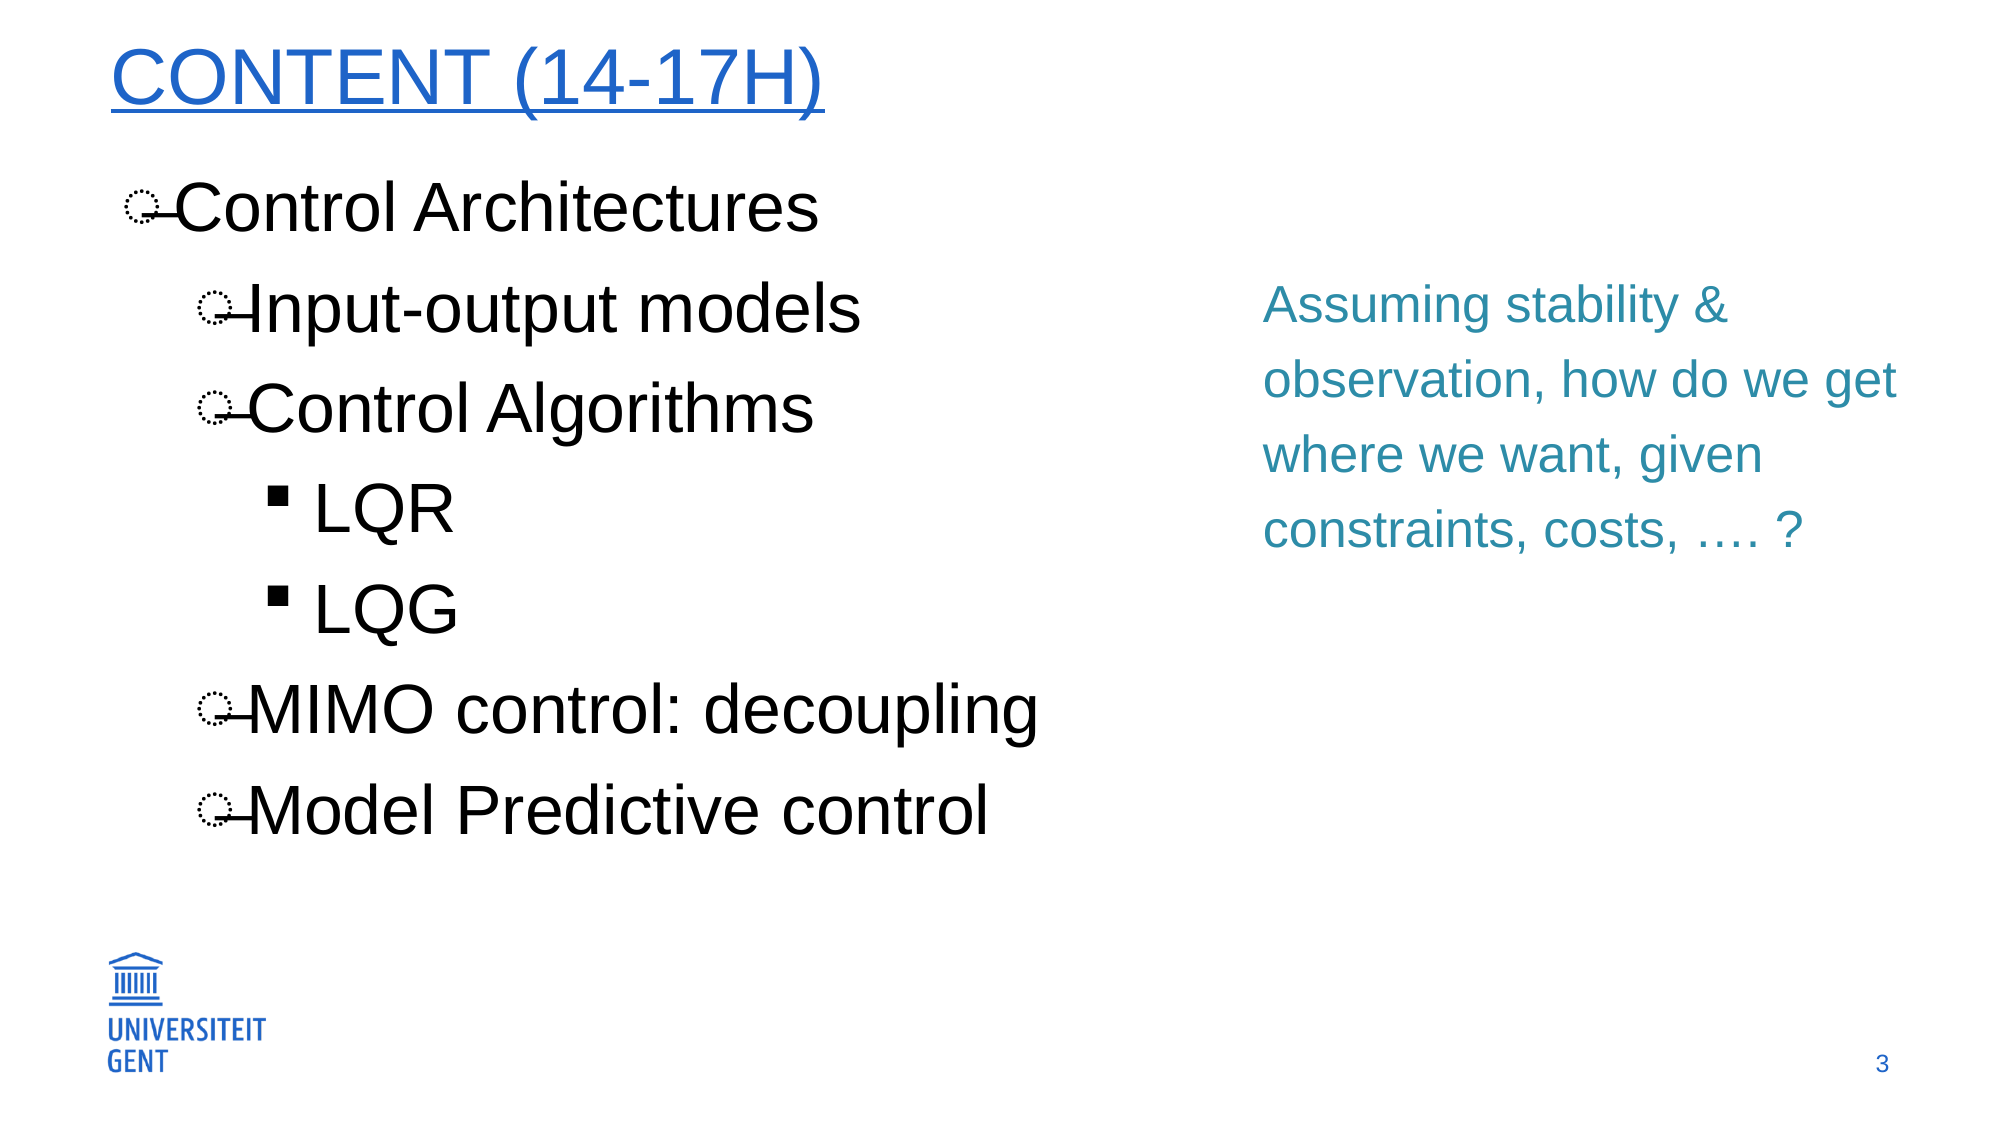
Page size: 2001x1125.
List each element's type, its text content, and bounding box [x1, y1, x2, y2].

slide_number 3 [1798, 1032, 1905, 1092]
list Control Architectures Input-output models Control Algorithms LQR LQG MIMO control: decoupling Model Predictive control [96, 137, 1908, 911]
picture [55, 911, 323, 1125]
title Content (14-17h) [95, 29, 1908, 129]
text_box Assuming stability & observation, how do we get where we want, given constraints, costs, …. ? [1248, 250, 1934, 566]
